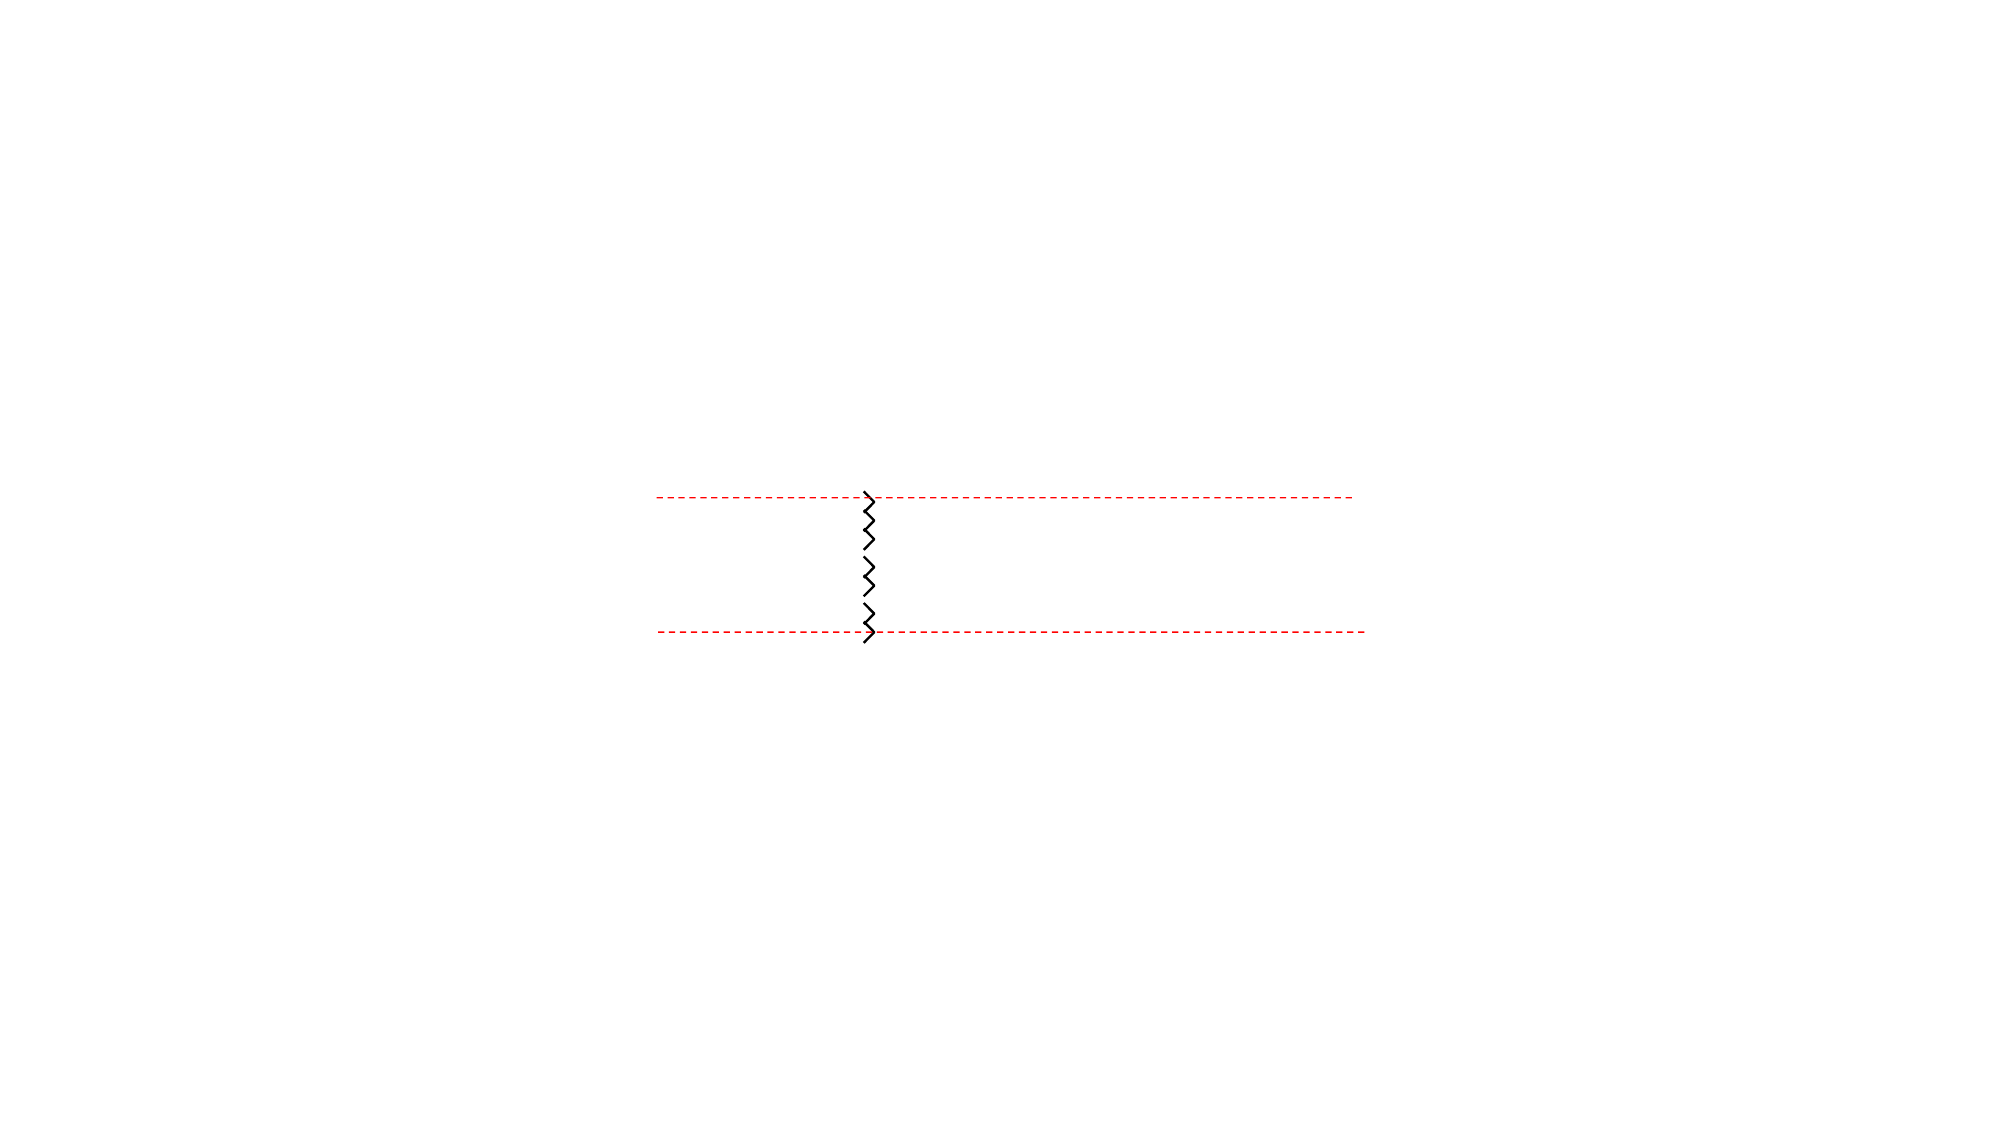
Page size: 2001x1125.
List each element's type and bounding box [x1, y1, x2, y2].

text_box [863, 603, 875, 622]
text_box [863, 491, 875, 511]
text_box [863, 575, 875, 597]
text_box [863, 621, 875, 643]
text_box [863, 528, 875, 550]
text_box [863, 510, 875, 529]
text_box [863, 556, 875, 576]
